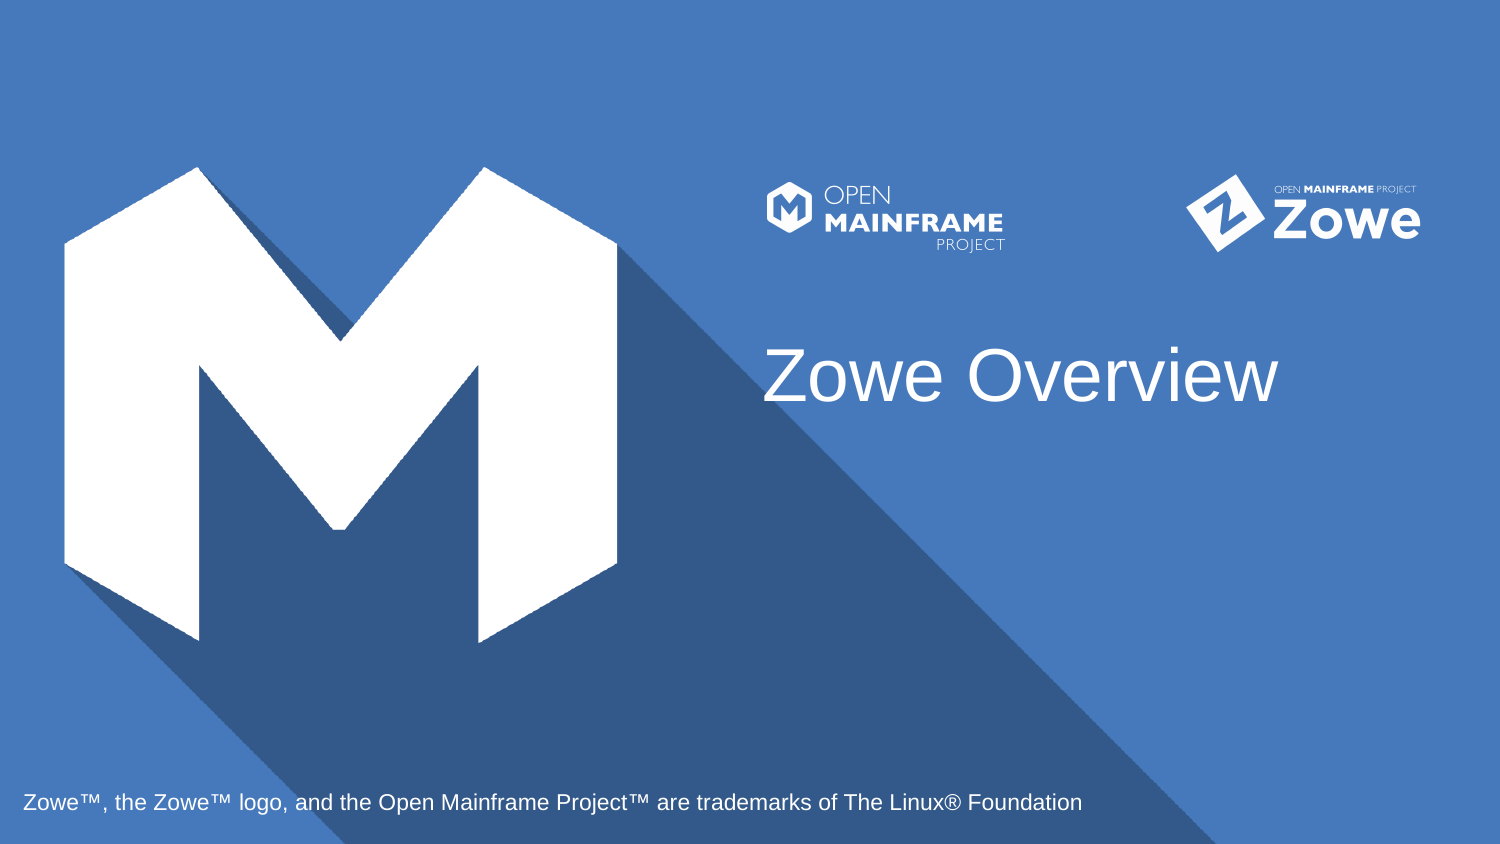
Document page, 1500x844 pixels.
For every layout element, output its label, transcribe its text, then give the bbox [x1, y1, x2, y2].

picture [0, 0, 1500, 844]
title Zowe Overview [747, 269, 1434, 486]
text_box Zowe™, the Zowe™ logo, and the Open Mainframe Project™ are trademarks of The Linux® Foundation [8, 780, 1500, 823]
